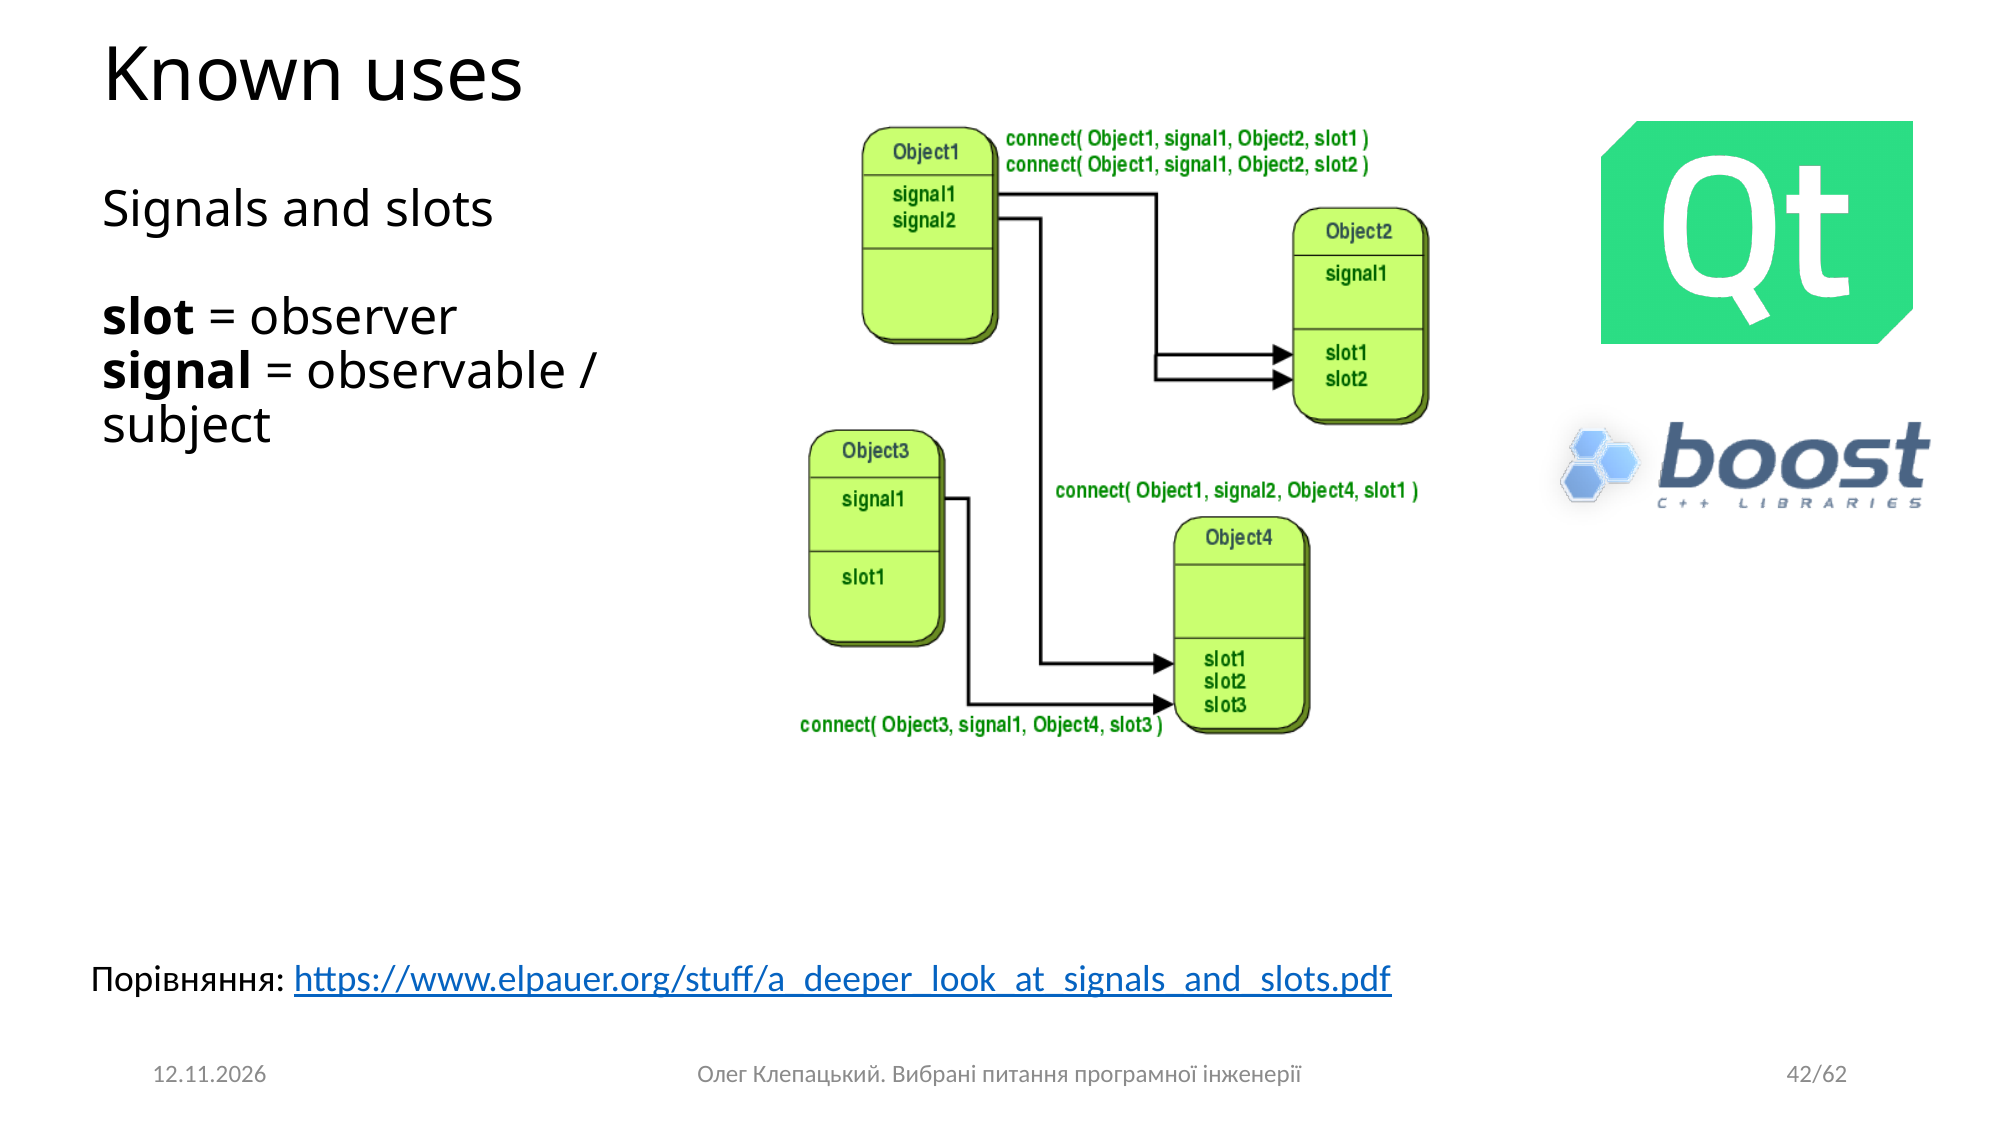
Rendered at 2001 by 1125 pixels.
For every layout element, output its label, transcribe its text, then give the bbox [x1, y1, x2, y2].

footer Олег Клепацький. Вибрані питання програмної інженерії [662, 1042, 1338, 1103]
picture [1601, 121, 1913, 344]
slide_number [137, 1042, 588, 1103]
picture [796, 121, 1436, 743]
slide_number 42/62 [1412, 1042, 1863, 1103]
picture [1531, 397, 1964, 533]
text_box Known uses [87, 3, 1669, 149]
text_box Signals and slots slot = observer signal = observable / subject [87, 161, 748, 476]
text_box Порівняння: https://www.elpauer.org/stuff/a_deeper_look_at_signals_and_slots.pdf [76, 946, 1506, 1007]
